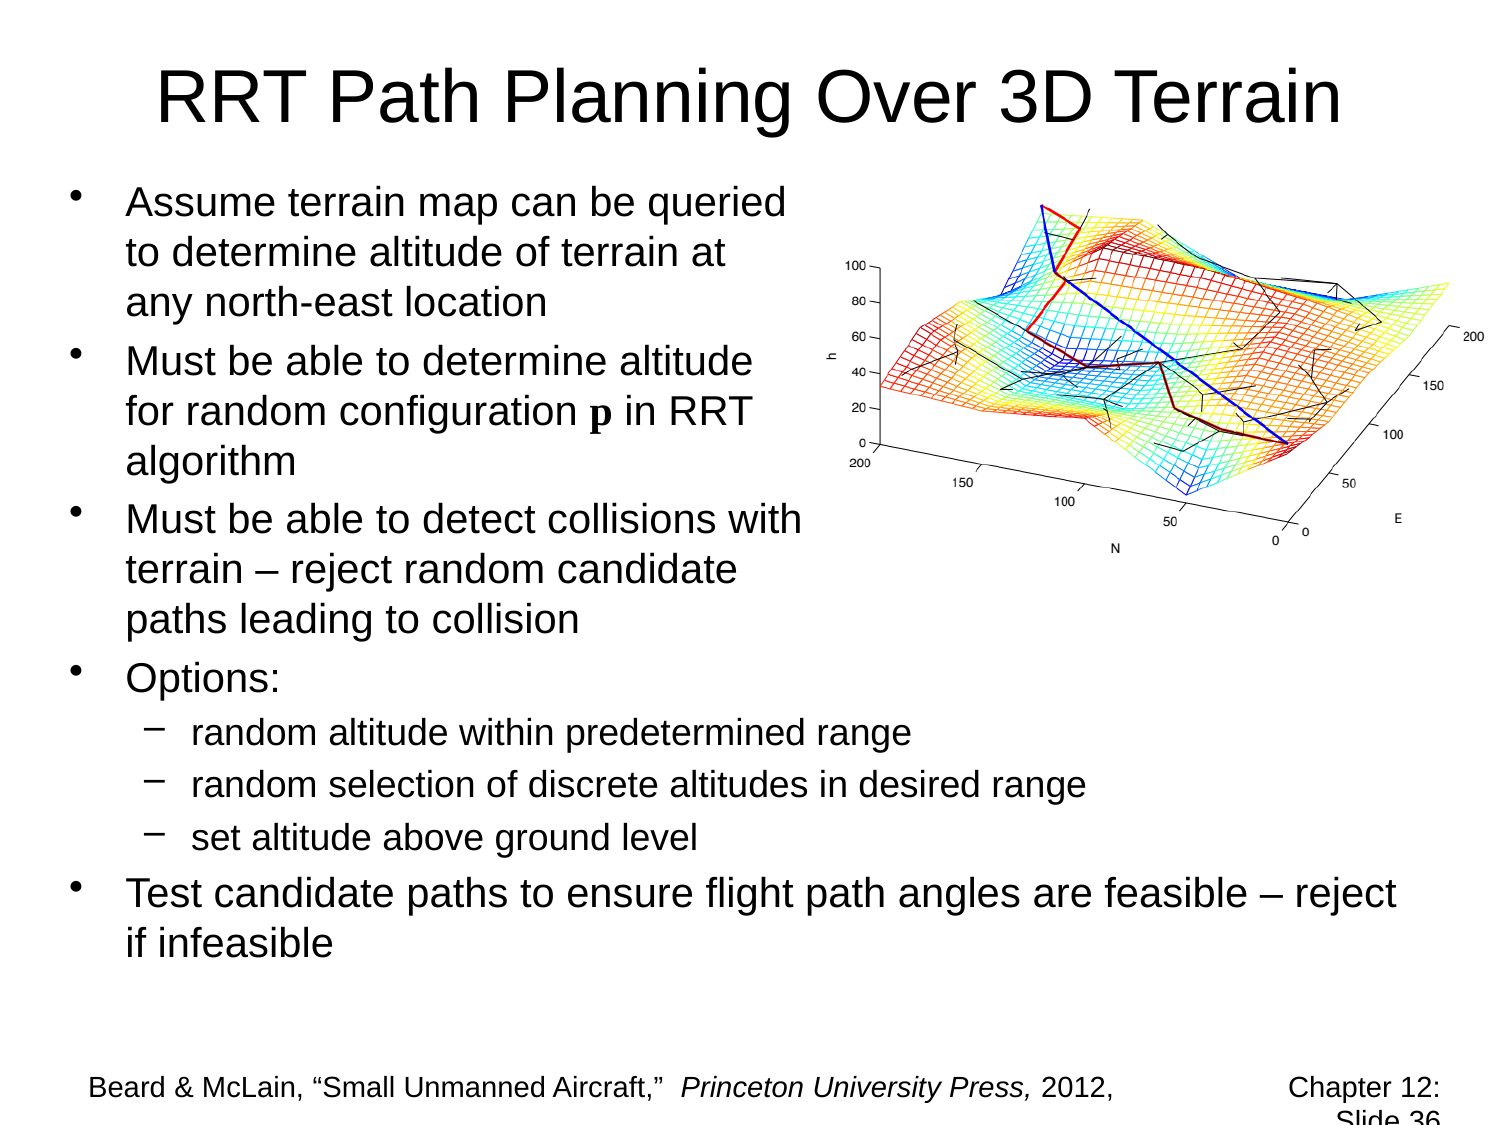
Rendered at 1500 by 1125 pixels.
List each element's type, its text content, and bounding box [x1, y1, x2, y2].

picture [821, 195, 1486, 556]
list Assume terrain map can be queried to determine altitude of terrain at any north-east location Must be able to determine altitude for random configuration p in RRT algorithm Must be able to detect collisions with terrain – reject random candidate paths leading to collision Options: random altitude within predetermined range random selection of discrete altitudes in desired range set altitude above ground level Test candidate paths to ensure flight path angles are feasible – reject if infeasible [53, 167, 1433, 1070]
title RRT Path Planning Over 3D Terrain [74, 39, 1426, 145]
